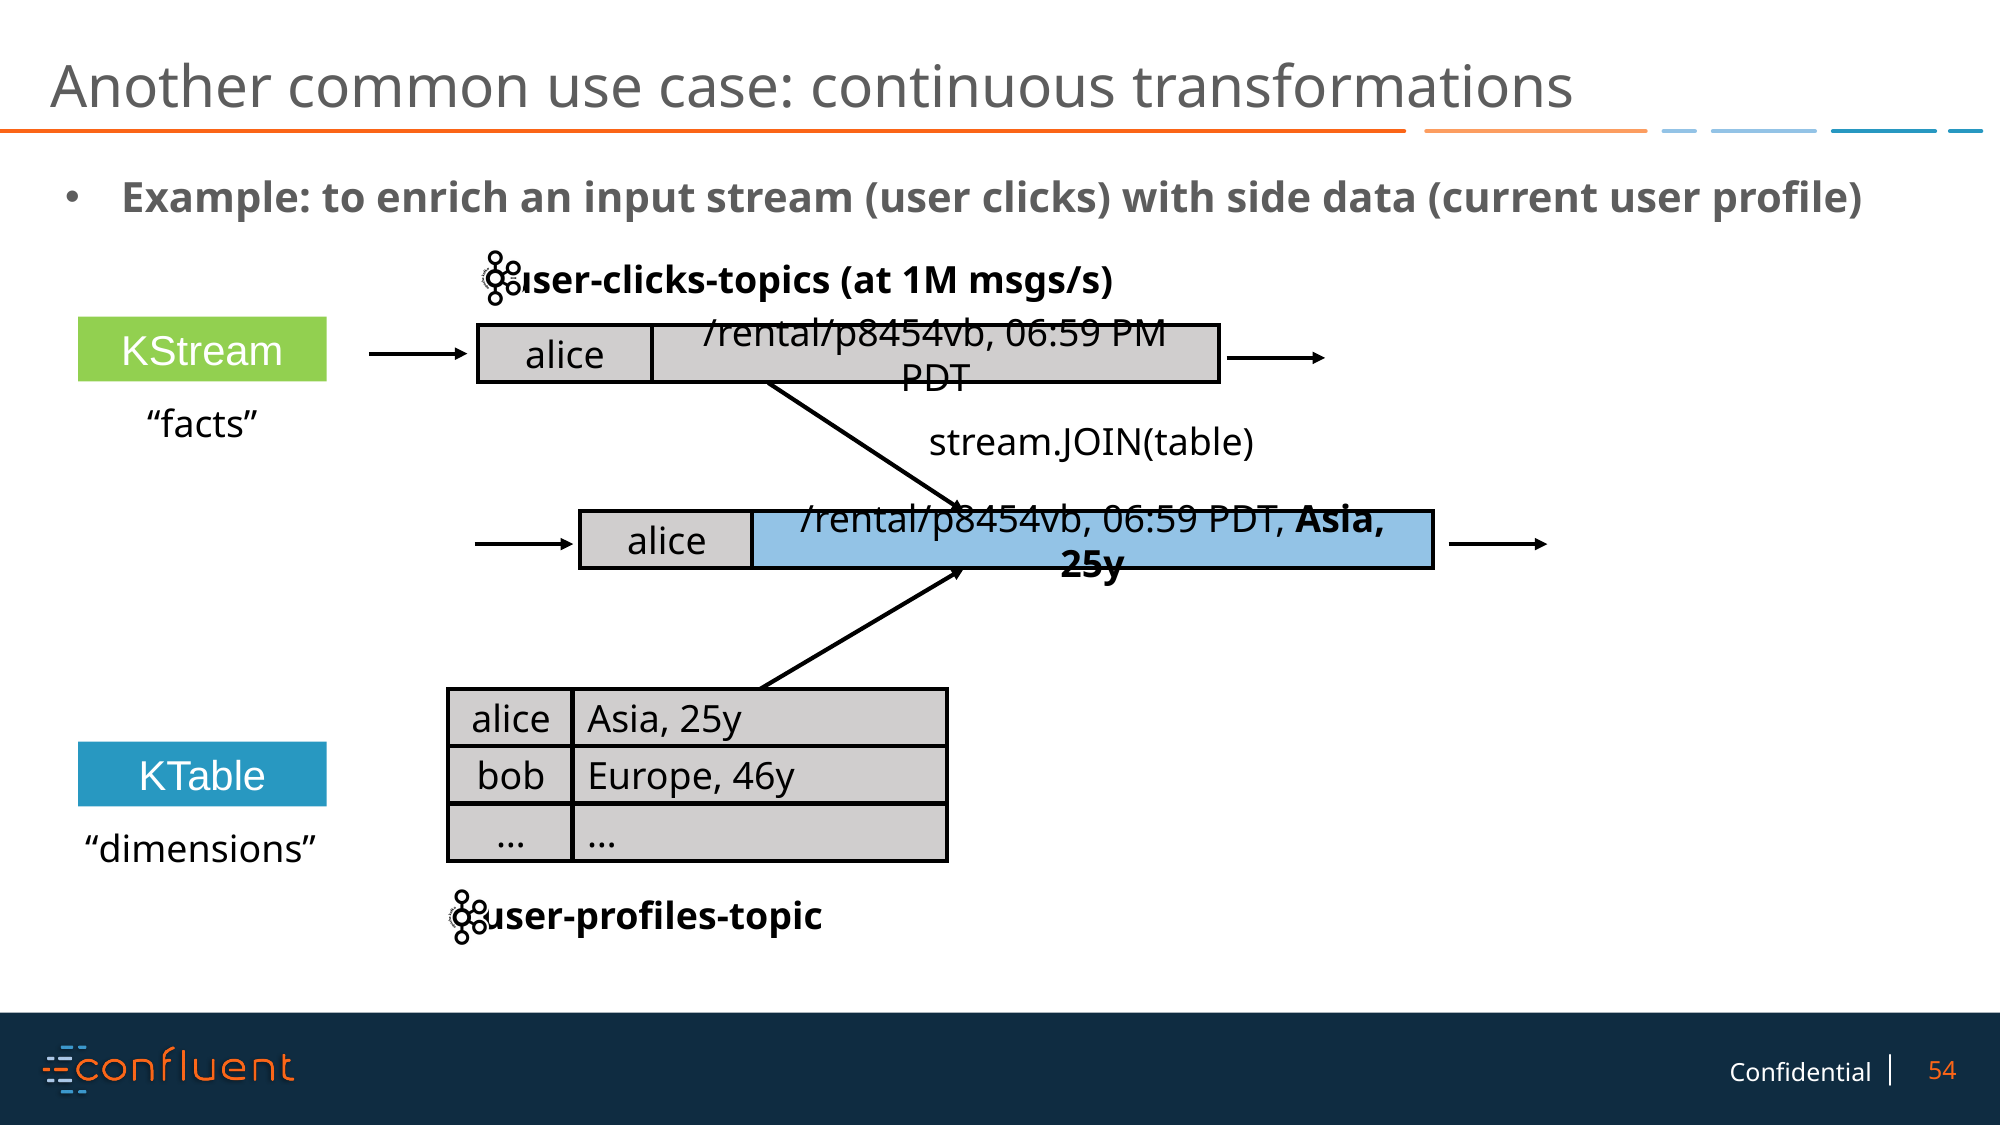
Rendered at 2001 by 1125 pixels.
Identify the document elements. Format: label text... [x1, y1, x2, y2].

text_box “facts” [132, 392, 273, 453]
text_box user-clicks-topics (at 1M msgs/s) [493, 248, 1129, 309]
title Another common use case: continuous transformations [50, 0, 1950, 128]
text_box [368, 325, 1326, 383]
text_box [448, 689, 948, 861]
picture [475, 248, 523, 308]
text_box KStream [78, 316, 327, 382]
text_box “dimensions” [70, 817, 331, 878]
list Example: to enrich an input stream (user clicks) with side data (current user profile) [50, 168, 1950, 976]
text_box user-profiles-topic [465, 884, 838, 945]
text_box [474, 382, 1548, 690]
text_box KTable [78, 741, 327, 807]
picture [442, 887, 489, 947]
picture [15, 1025, 322, 1114]
